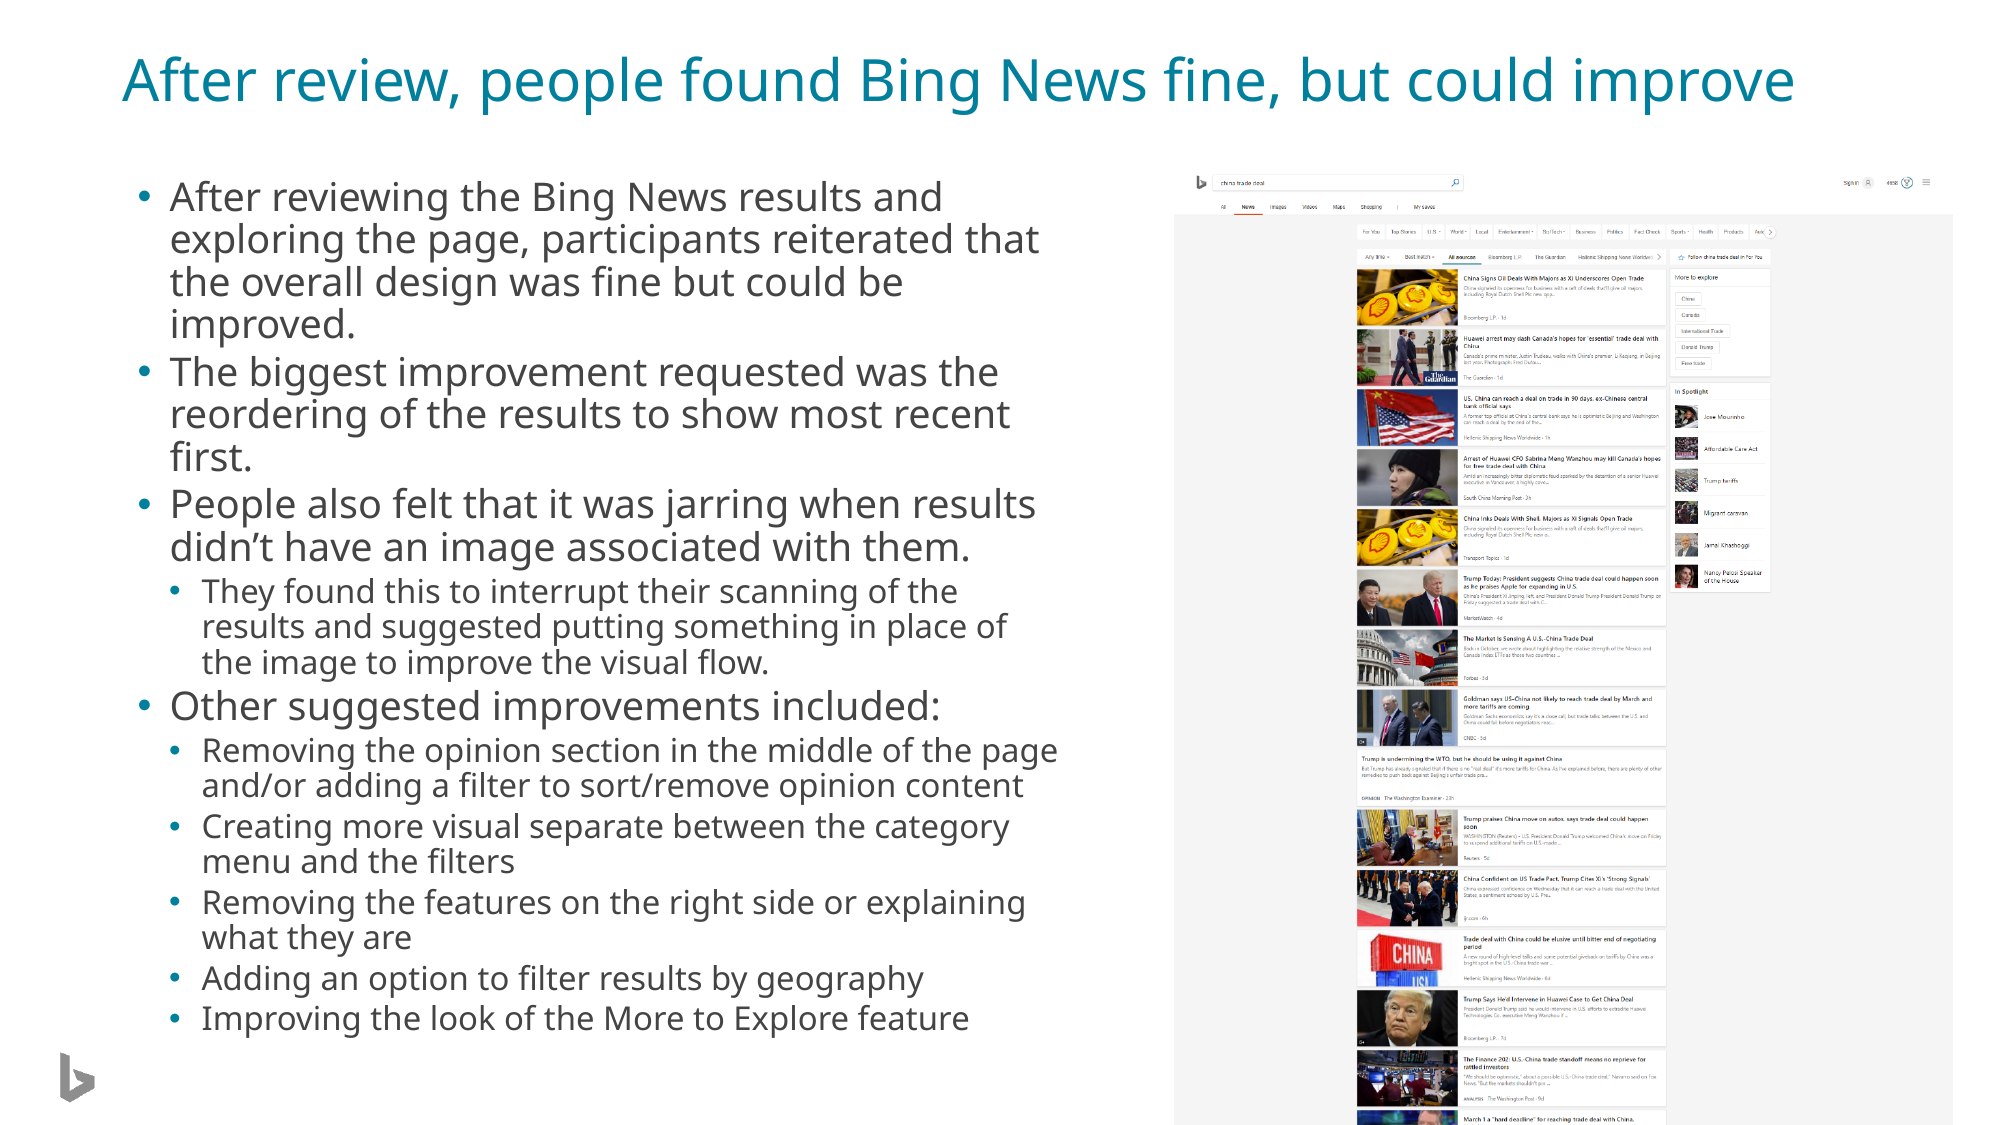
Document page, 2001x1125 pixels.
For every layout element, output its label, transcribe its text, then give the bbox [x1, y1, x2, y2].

list After reviewing the Bing News results and exploring the page, participants reiterated that the overall design was fine but could be improved. The biggest improvement requested was the reordering of the results to show most recent first. People also felt that it was jarring when results didn’t have an image associated with them. They found this to interrupt their scanning of the results and suggested putting something in place of the image to improve the visual flow. Other suggested improvements included: Removing the opinion section in the middle of the page and/or adding a filter to sort/remove opinion content Creating more visual separate between the category menu and the filters Removing the features on the right side or explaining what they are Adding an option to filter results by geography Improving the look of the More to Explore feature [122, 169, 1081, 1055]
title After review, people found Bing News fine, but could improve [122, 36, 1953, 130]
picture [1174, 169, 1953, 1125]
